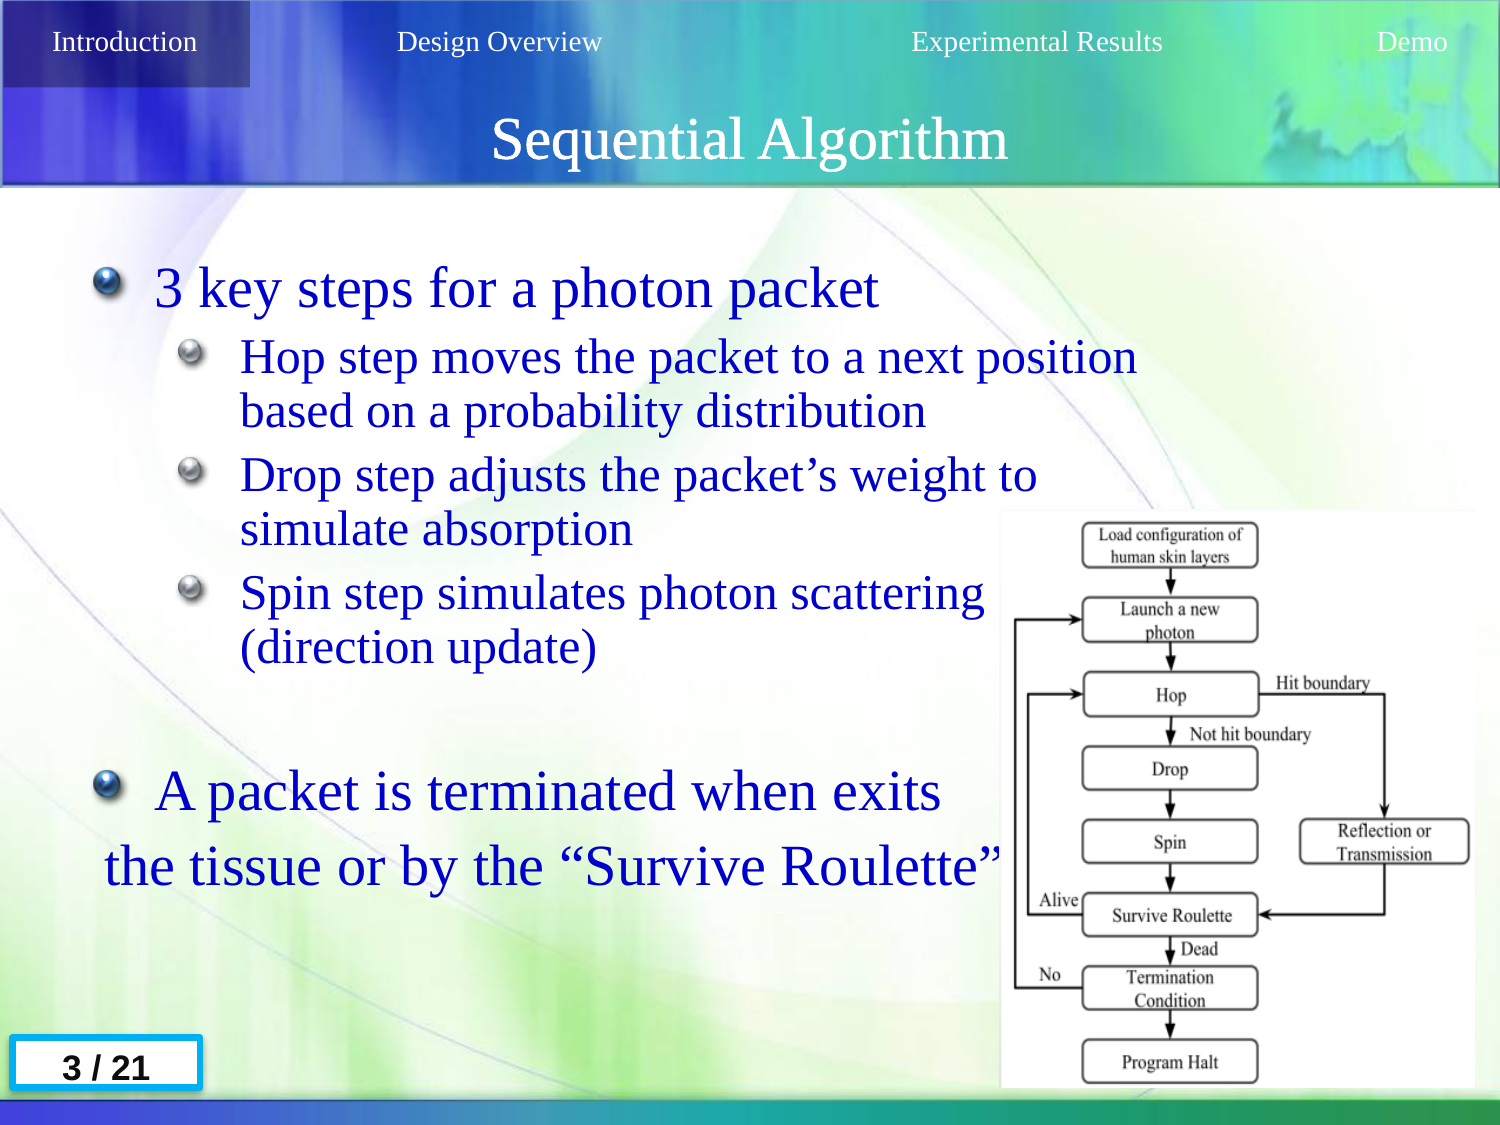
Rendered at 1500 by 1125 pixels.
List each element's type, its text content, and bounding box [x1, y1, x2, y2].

text_box 3 / 21 [9, 1034, 203, 1091]
table_header Experimental Results [750, 0, 1325, 83]
table_header Introduction [0, 0, 250, 83]
picture [0, 188, 1500, 1125]
text_box 3 key steps for a photon packet Hop step moves the packet to a next position based on a probability distribution Drop step adjusts the packet’s weight to simulate absorption Spin step simulates photon scattering (direction update) A packet is terminated when exits the tissue or by the “Survive Roulette” [74, 249, 1425, 993]
title Sequential Algorithm [0, 83, 1500, 188]
table_header Design Overview [250, 0, 750, 83]
text_box [1, 83, 252, 90]
table_header Demo [1325, 0, 1500, 83]
